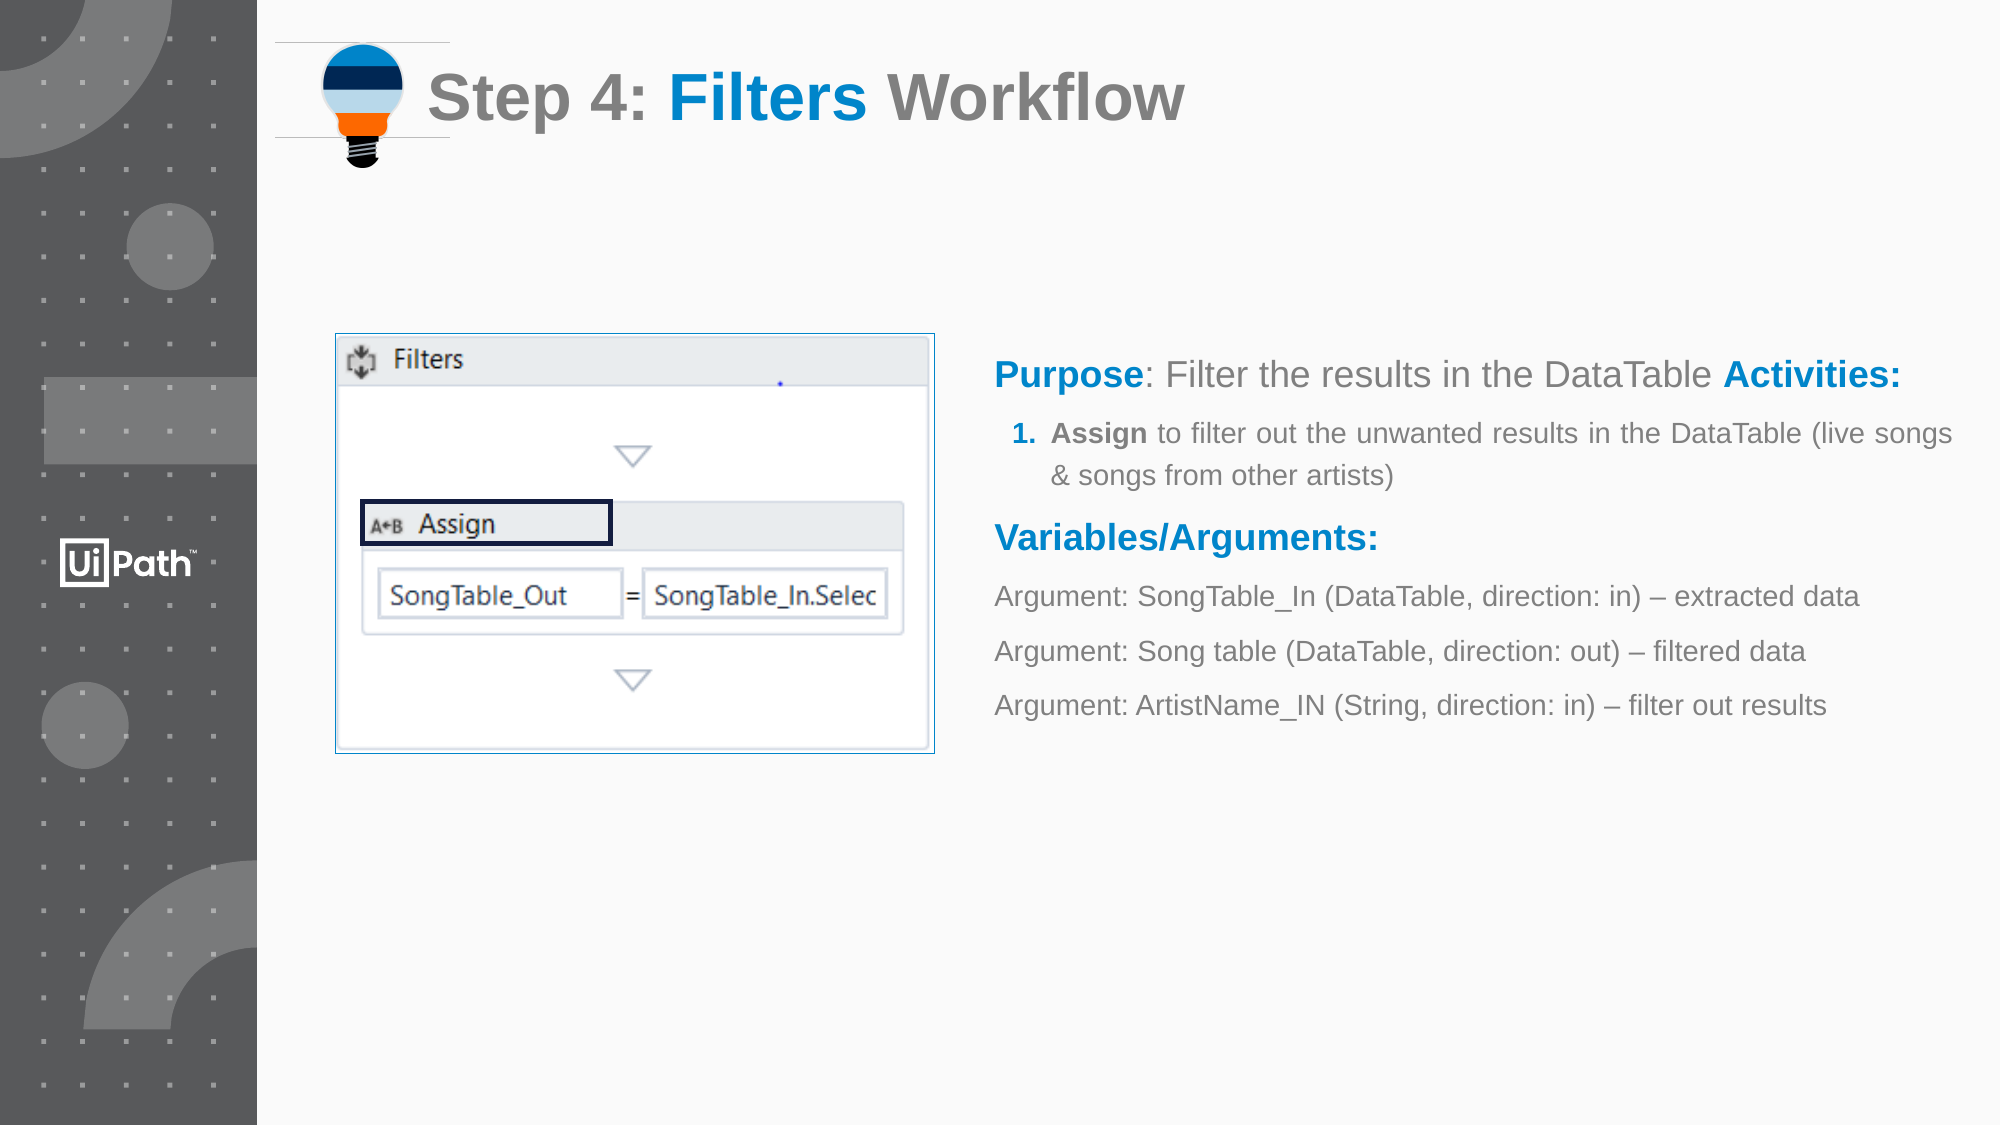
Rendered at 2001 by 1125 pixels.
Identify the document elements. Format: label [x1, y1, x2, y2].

text_box [0, 1030, 257, 1125]
text_box [0, 0, 258, 1030]
text_box [275, 42, 2000, 754]
